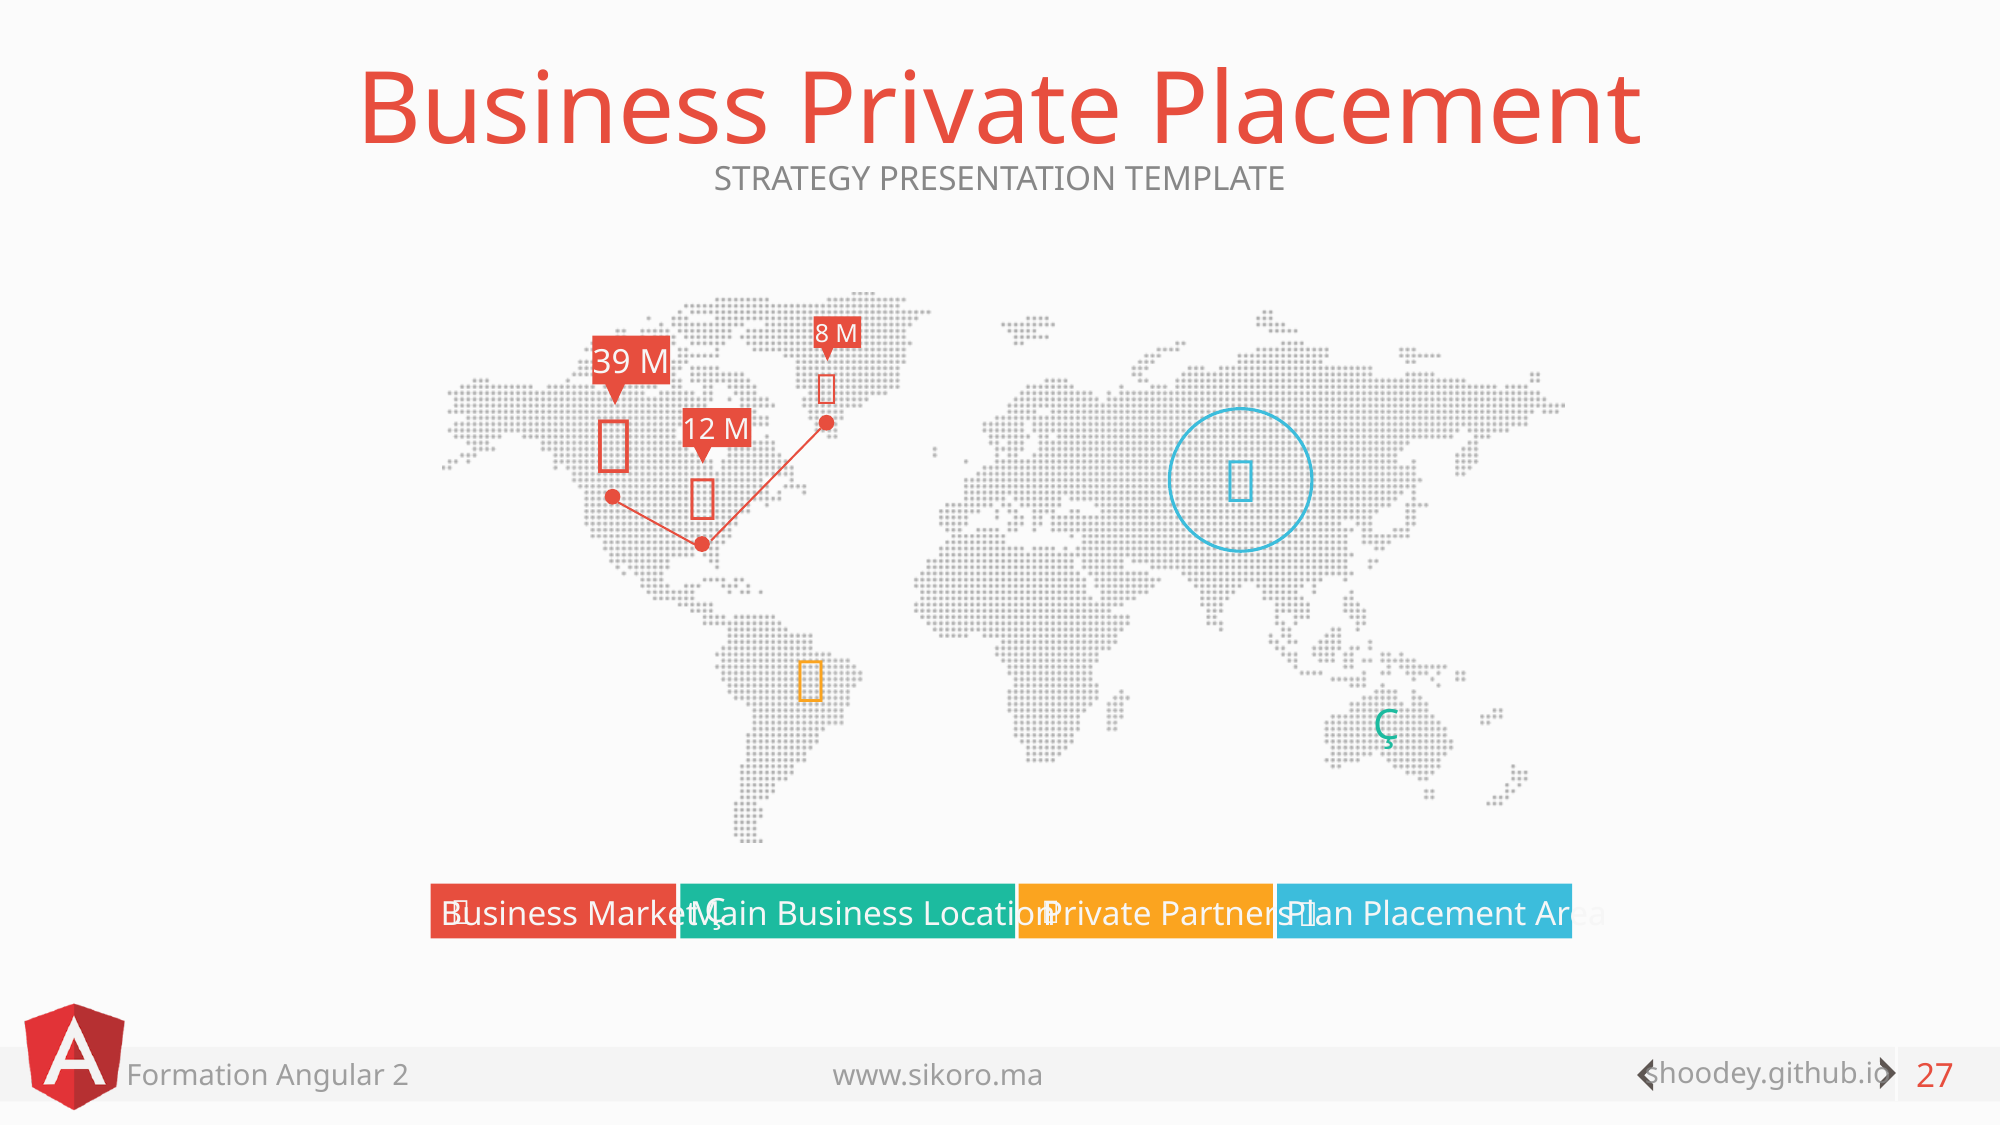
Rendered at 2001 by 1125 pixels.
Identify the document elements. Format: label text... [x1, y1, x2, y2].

picture [442, 292, 1565, 843]
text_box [618, 502, 694, 545]
text_box Private Partners [1071, 884, 1309, 940]
subtitle STRATEGY PRESENTATION TEMPLATE [249, 149, 1750, 224]
picture [18, 1000, 131, 1114]
text_box Business Market [425, 884, 674, 940]
slide_number 27 [1887, 1047, 1969, 1102]
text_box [711, 428, 821, 541]
text_box Plan Placement Area [1309, 884, 1622, 940]
text_box Main Business Location [674, 884, 1071, 940]
title Business Private Placement [249, 24, 1750, 149]
